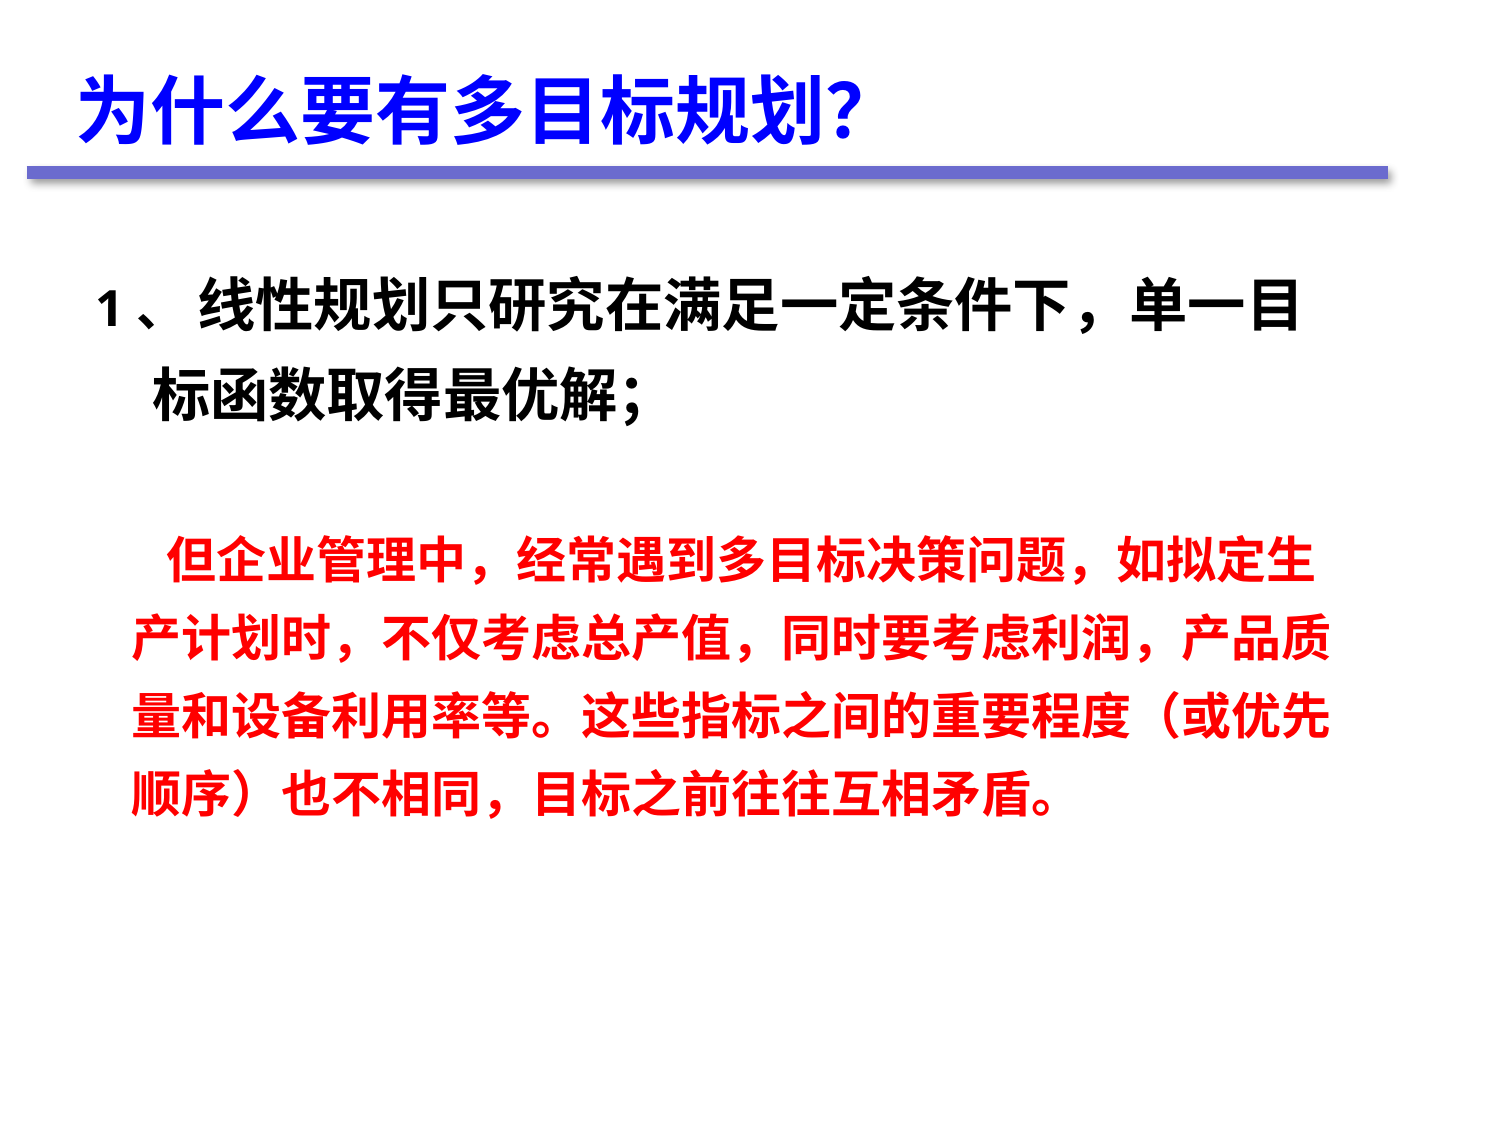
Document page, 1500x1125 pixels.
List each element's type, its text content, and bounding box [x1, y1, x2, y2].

text_box 为什么要有多目标规划？ [60, 56, 975, 162]
list 1、 线性规划只研究在满足一定条件下，单一目标函数取得最优解； [80, 239, 1332, 480]
text_box 但企业管理中，经常遇到多目标决策问题，如拟定生产计划时，不仅考虑总产值，同时要考虑利润，产品质量和设备利用率等。这些指标之间的重要程度（或优先顺序）也不相同，目标之前往往互相矛盾。 [60, 503, 1365, 886]
